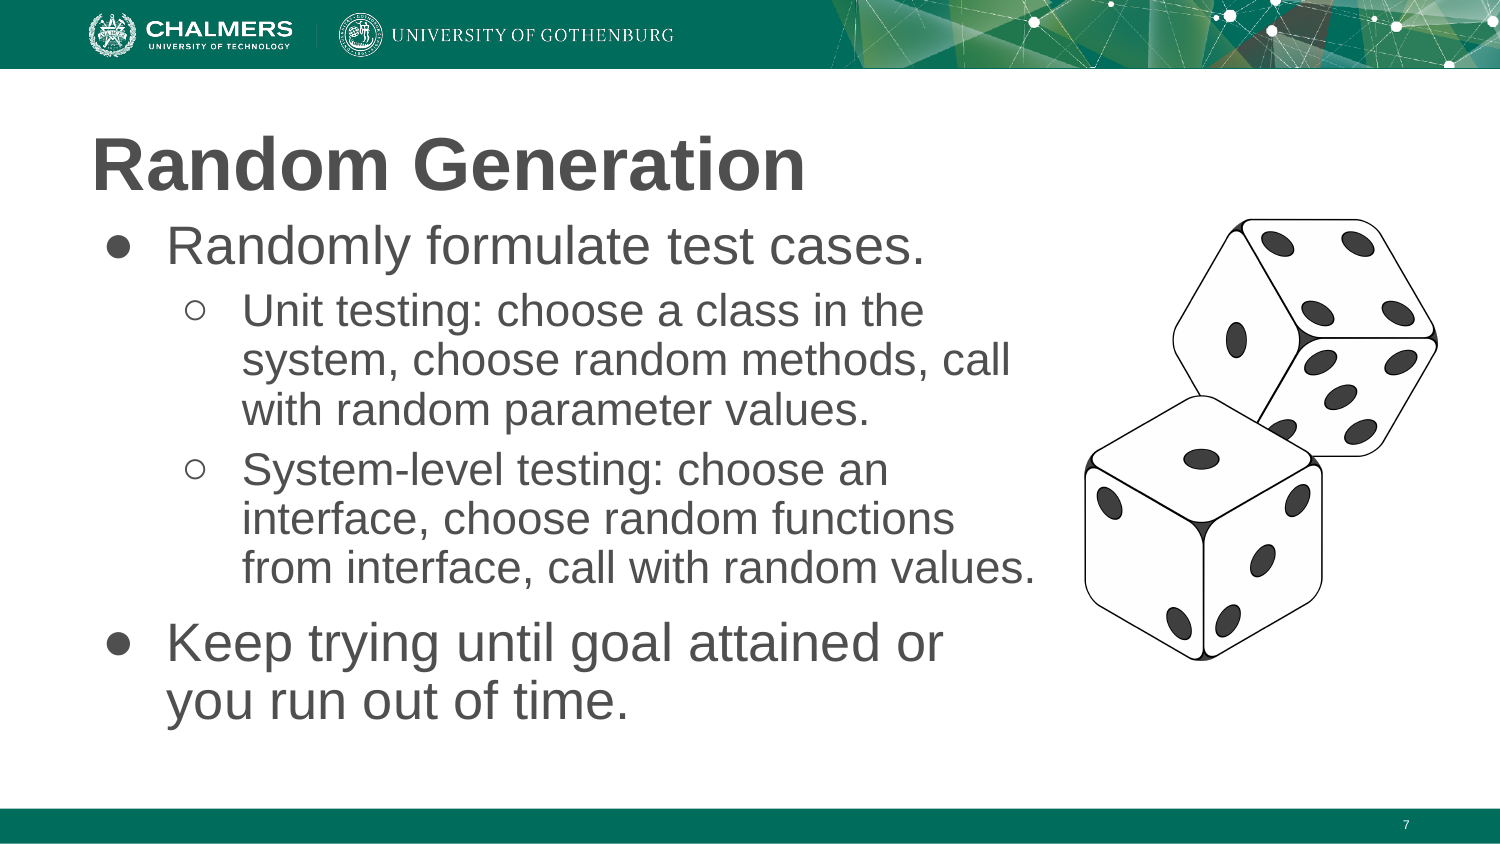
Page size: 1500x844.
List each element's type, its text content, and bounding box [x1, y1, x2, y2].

picture [1021, 218, 1464, 661]
slide_number ‹#› [1074, 809, 1425, 844]
title Random Generation [76, 100, 1425, 211]
picture [759, 0, 1500, 68]
picture [64, 0, 696, 85]
list Randomly formulate test cases. Unit testing: choose a class in the system, choose random methods, call with random parameter values. System-level testing: choose an interface, choose random functions from interface, call with random values. Keep trying until goal attained or you run out of time. [76, 210, 1063, 782]
